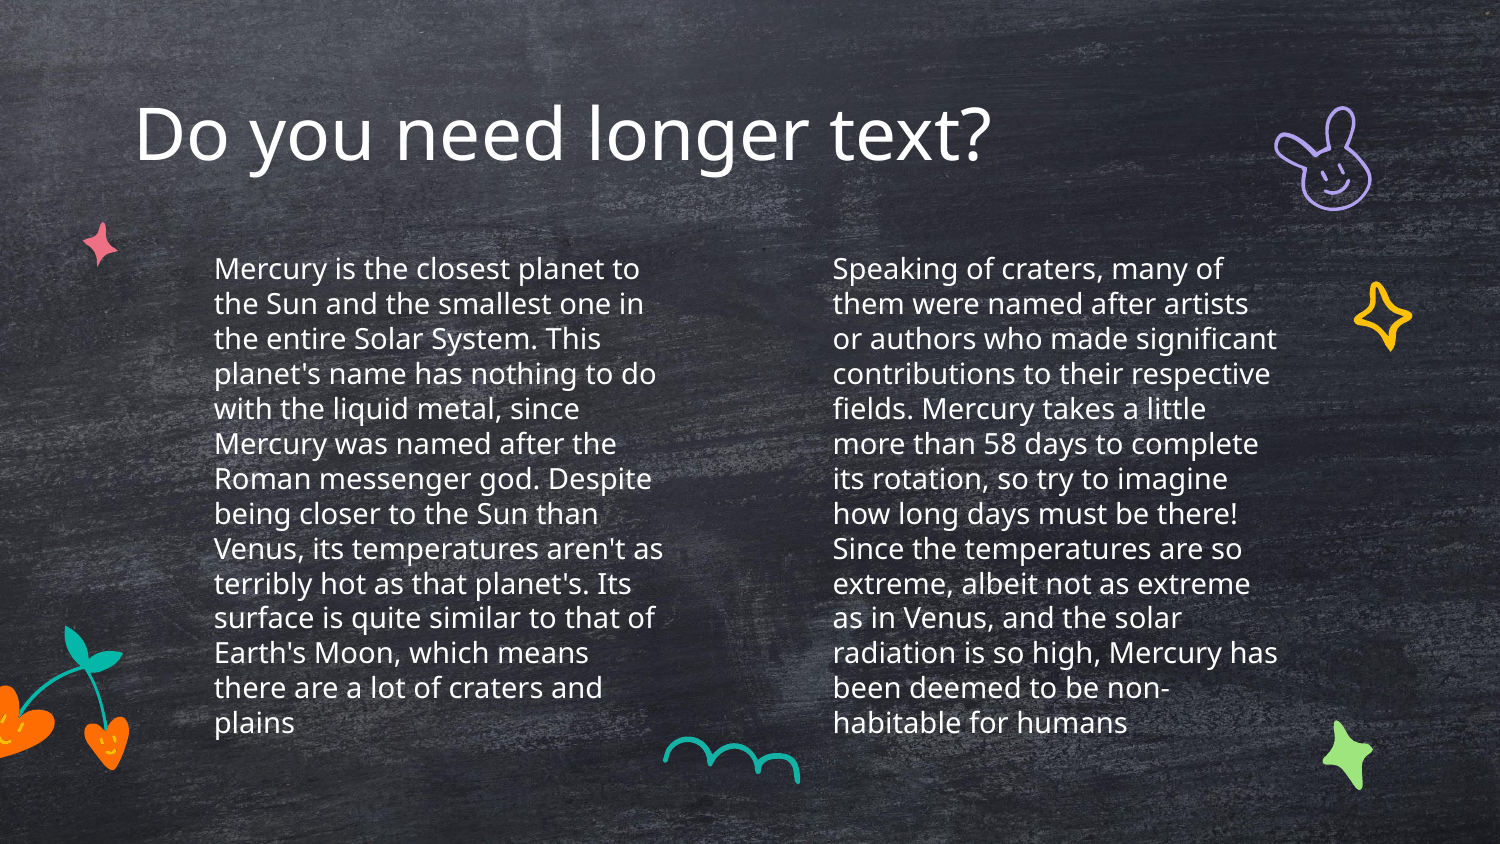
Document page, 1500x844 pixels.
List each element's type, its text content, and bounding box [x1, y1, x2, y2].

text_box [1273, 105, 1374, 212]
text_box [1322, 720, 1374, 791]
picture [0, 0, 1500, 844]
text_box [662, 736, 801, 785]
text_box [1353, 281, 1413, 352]
subtitle Mercury is the closest planet to the Sun and the smallest one in the entire Solar System. This planet's name has nothing to do with the liquid metal, since Mercury was named after the Roman messenger god. Despite being closer to the Sun than Venus, its temperatures aren't as terribly hot as that planet's. Its surface is quite similar to that of Earth's Moon, which means there are a lot of craters and plains [198, 235, 683, 707]
subtitle Speaking of craters, many of them were named after artists or authors who made significant contributions to their respective fields. Mercury takes a little more than 58 days to complete its rotation, so try to imagine how long days must be there! Since the temperatures are so extreme, albeit not as extreme as in Venus, and the solar radiation is so high, Mercury has been deemed to be non-habitable for humans [817, 235, 1302, 707]
title Do you need longer text? [118, 72, 1382, 167]
text_box [82, 222, 118, 267]
